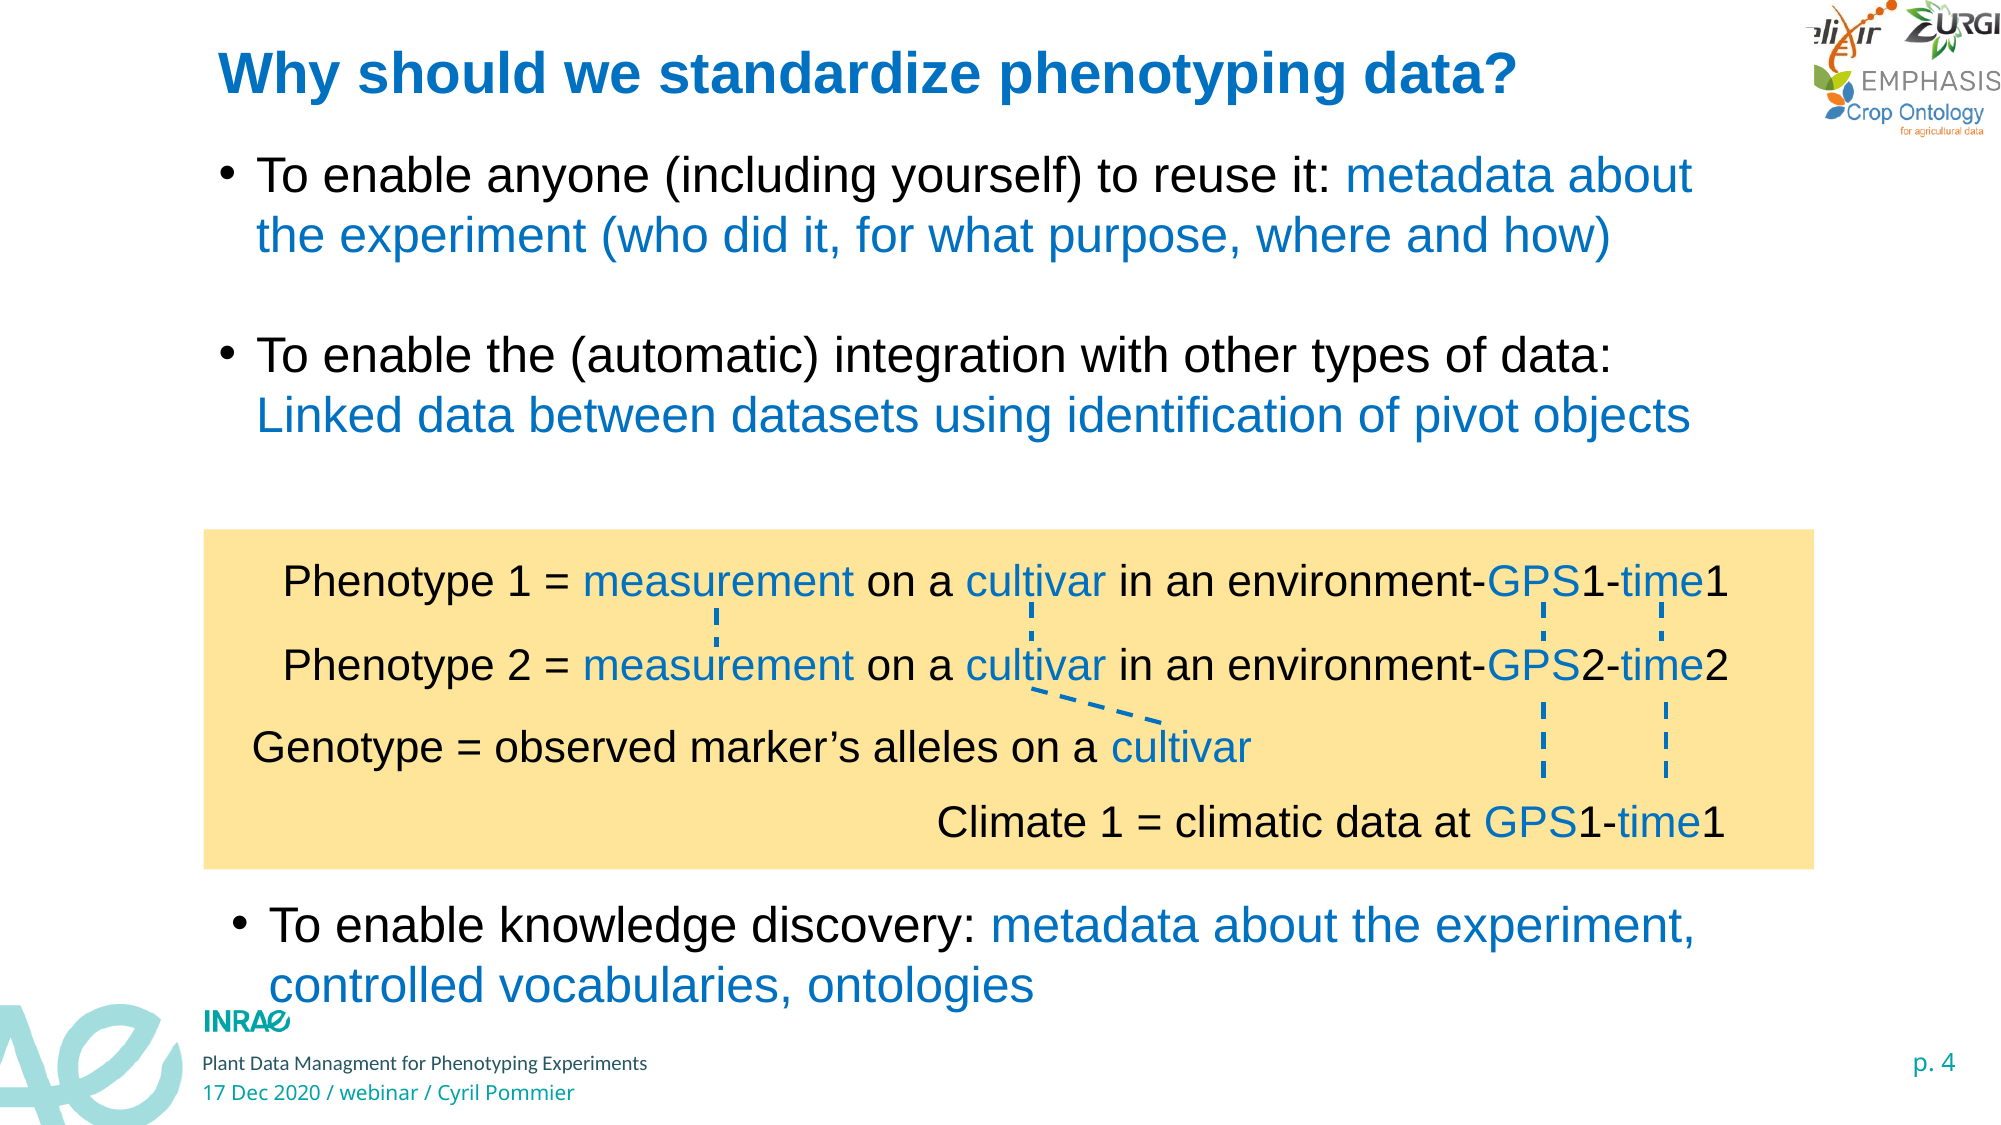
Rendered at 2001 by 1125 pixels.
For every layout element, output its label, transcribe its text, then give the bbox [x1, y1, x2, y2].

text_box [1031, 688, 1174, 727]
text_box Why should we standardize phenotyping data? [203, 27, 1815, 185]
picture [0, 996, 329, 1125]
picture [1800, 0, 2001, 138]
picture [1904, 0, 2000, 60]
text_box Climate 1 = climatic data at GPS1-time1 [921, 785, 1748, 855]
text_box Phenotype 1 = measurement on a cultivar in an environment-GPS1-time1 [267, 544, 1758, 614]
text_box [203, 529, 1815, 870]
text_box Phenotype 2 = measurement on a cultivar in an environment-GPS2-time2 [267, 628, 1758, 698]
text_box Genotype = observed marker’s alleles on a cultivar [236, 710, 1276, 780]
text_box To enable knowledge discovery: metadata about the experiment, controlled vocabularies, ontologies [216, 885, 1771, 1042]
text_box To enable anyone (including yourself) to reuse it: metadata about the experiment (who did it, for what purpose, where and how) To enable the (automatic) integration with other types of data: Linked data between datasets using identification of pivot objects [203, 135, 1758, 504]
